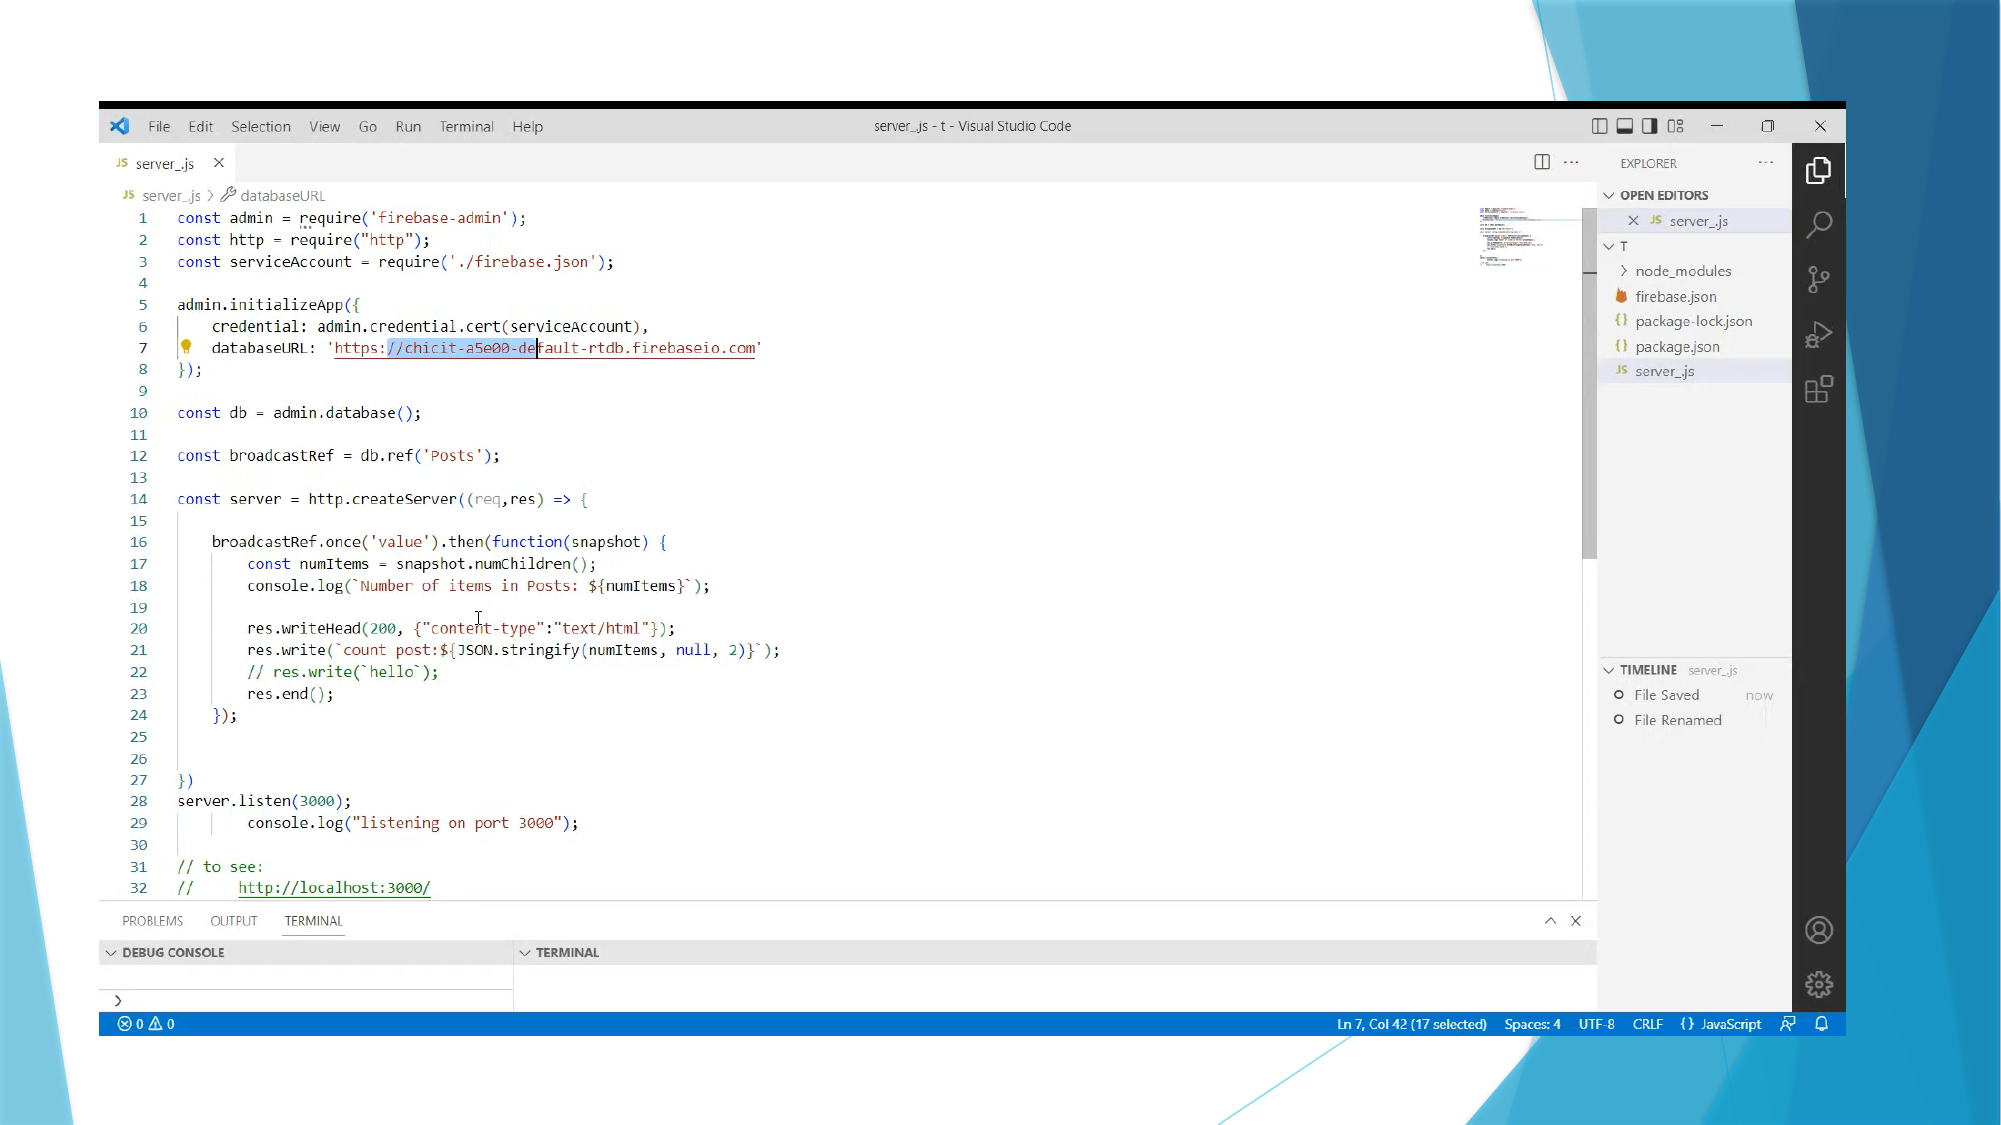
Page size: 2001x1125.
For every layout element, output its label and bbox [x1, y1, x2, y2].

text_box [98, 99, 1848, 1037]
